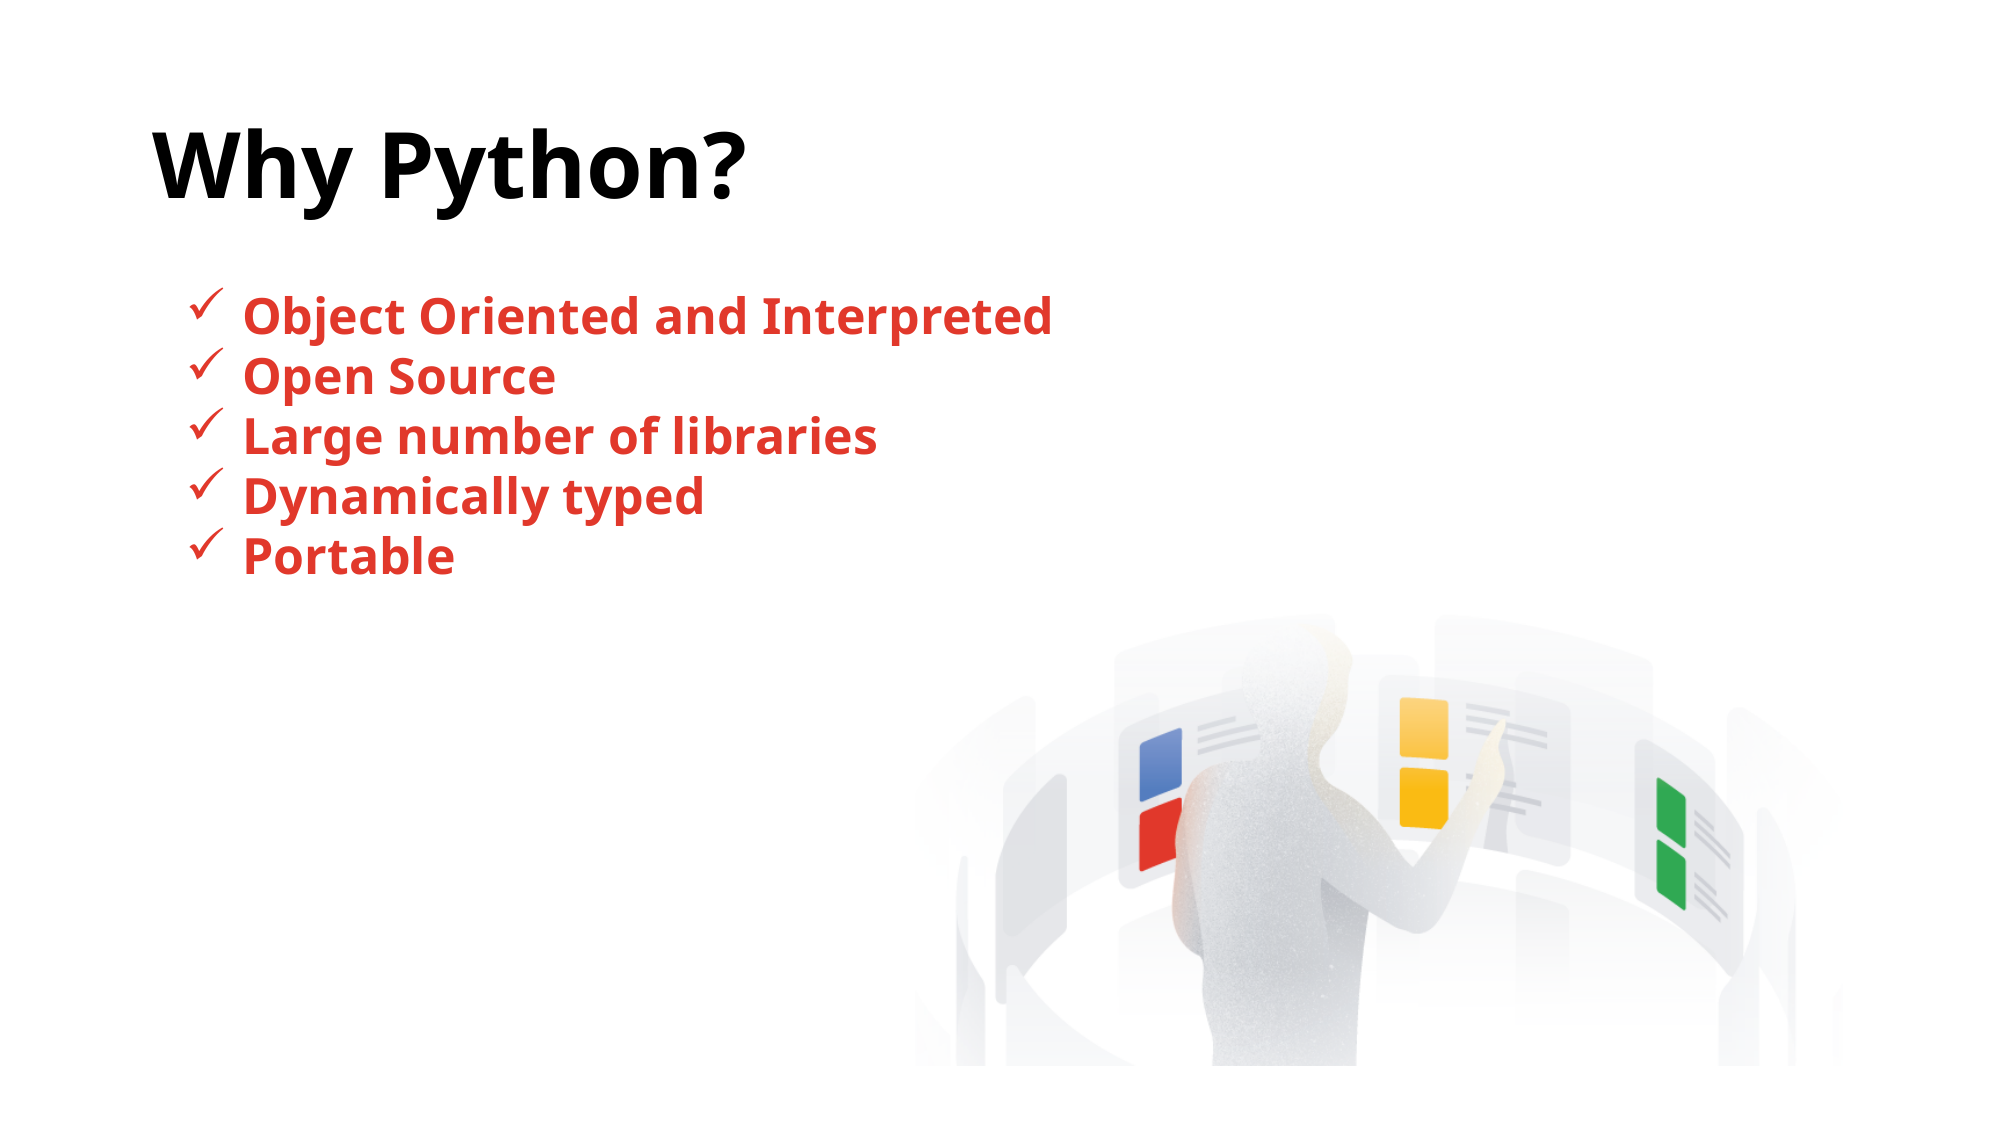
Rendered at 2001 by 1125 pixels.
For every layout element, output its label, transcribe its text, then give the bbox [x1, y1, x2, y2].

text_box Object Oriented and Interpreted Open Source Large number of libraries Dynamically typed Portable [170, 277, 1318, 652]
title Why Python? [137, 59, 1863, 278]
picture [915, 370, 1843, 1066]
